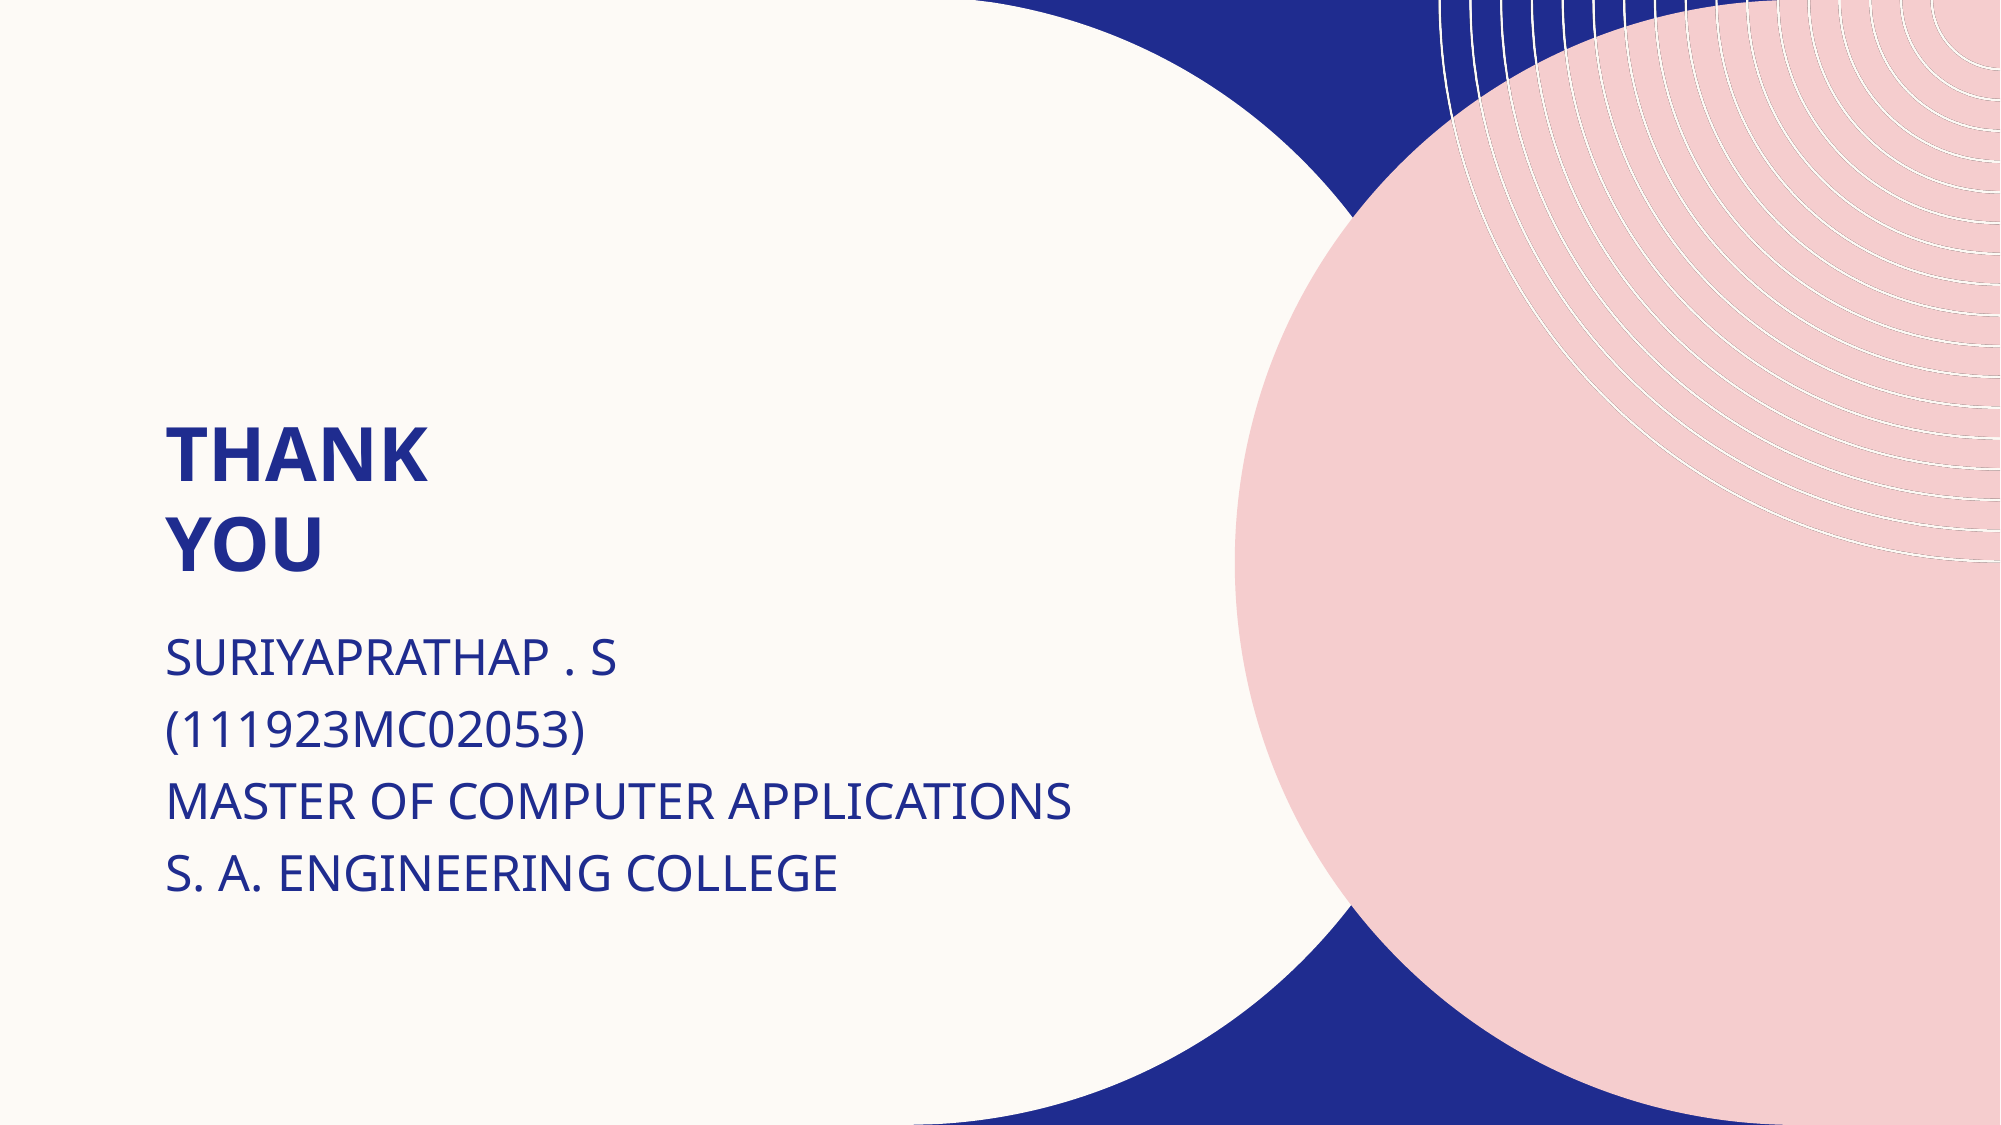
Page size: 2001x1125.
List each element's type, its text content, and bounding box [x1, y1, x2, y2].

picture [1438, 0, 2001, 563]
subtitle SURIYAPRATHAP . S (111923MC02053) MASTER OF COMPUTER APPLICATIONS S. A. ENGINEERING COLLEGE [150, 625, 1152, 993]
title Thank you [150, 139, 1088, 587]
